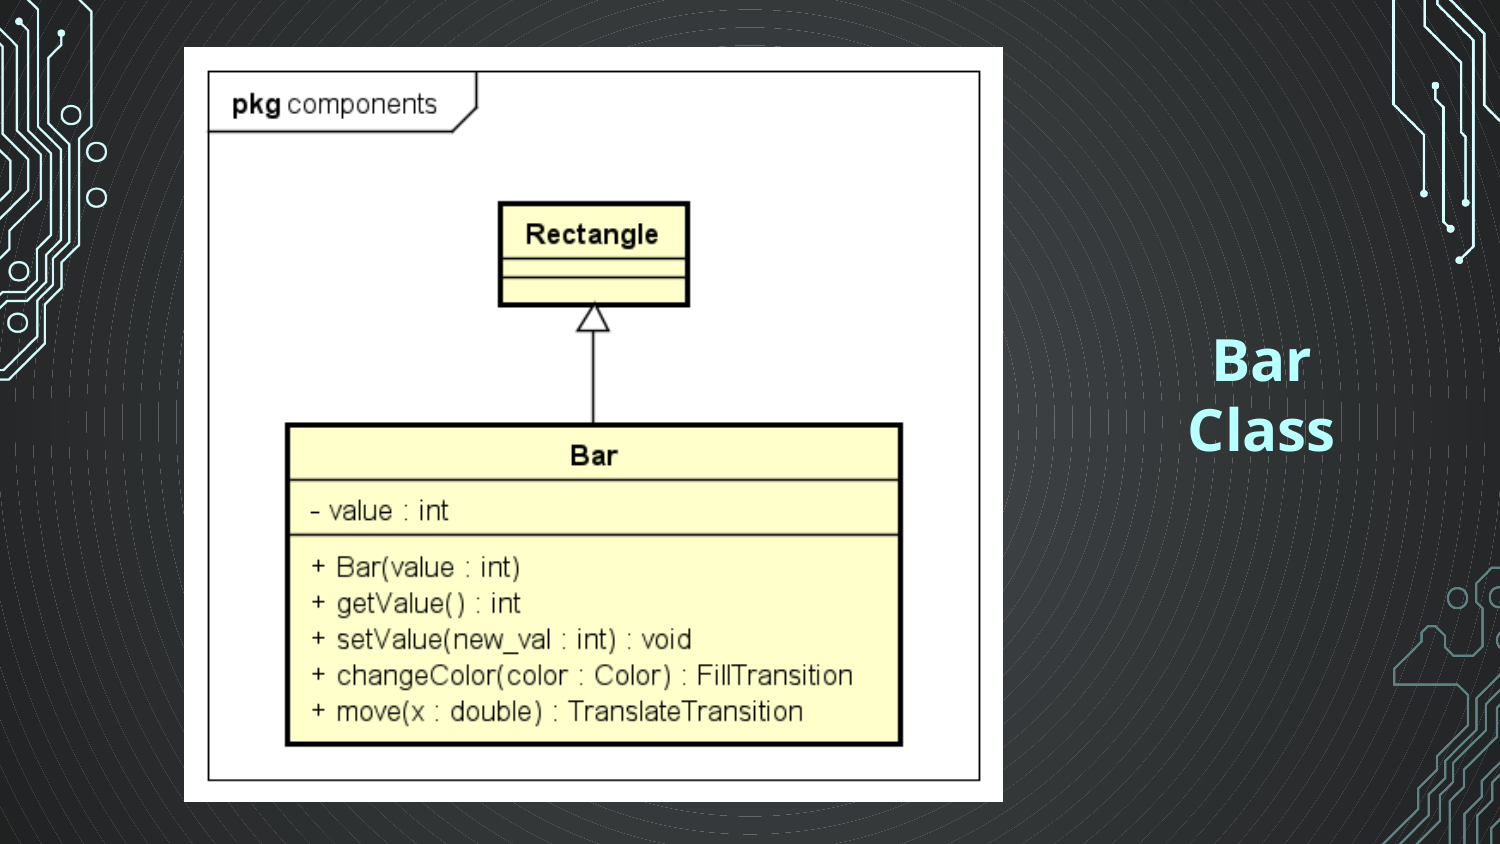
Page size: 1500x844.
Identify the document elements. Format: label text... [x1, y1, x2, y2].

title Bar Class [1066, 308, 1457, 477]
picture [0, 0, 107, 398]
picture [1381, 531, 1500, 844]
picture [1392, 0, 1500, 264]
picture [183, 47, 1003, 803]
